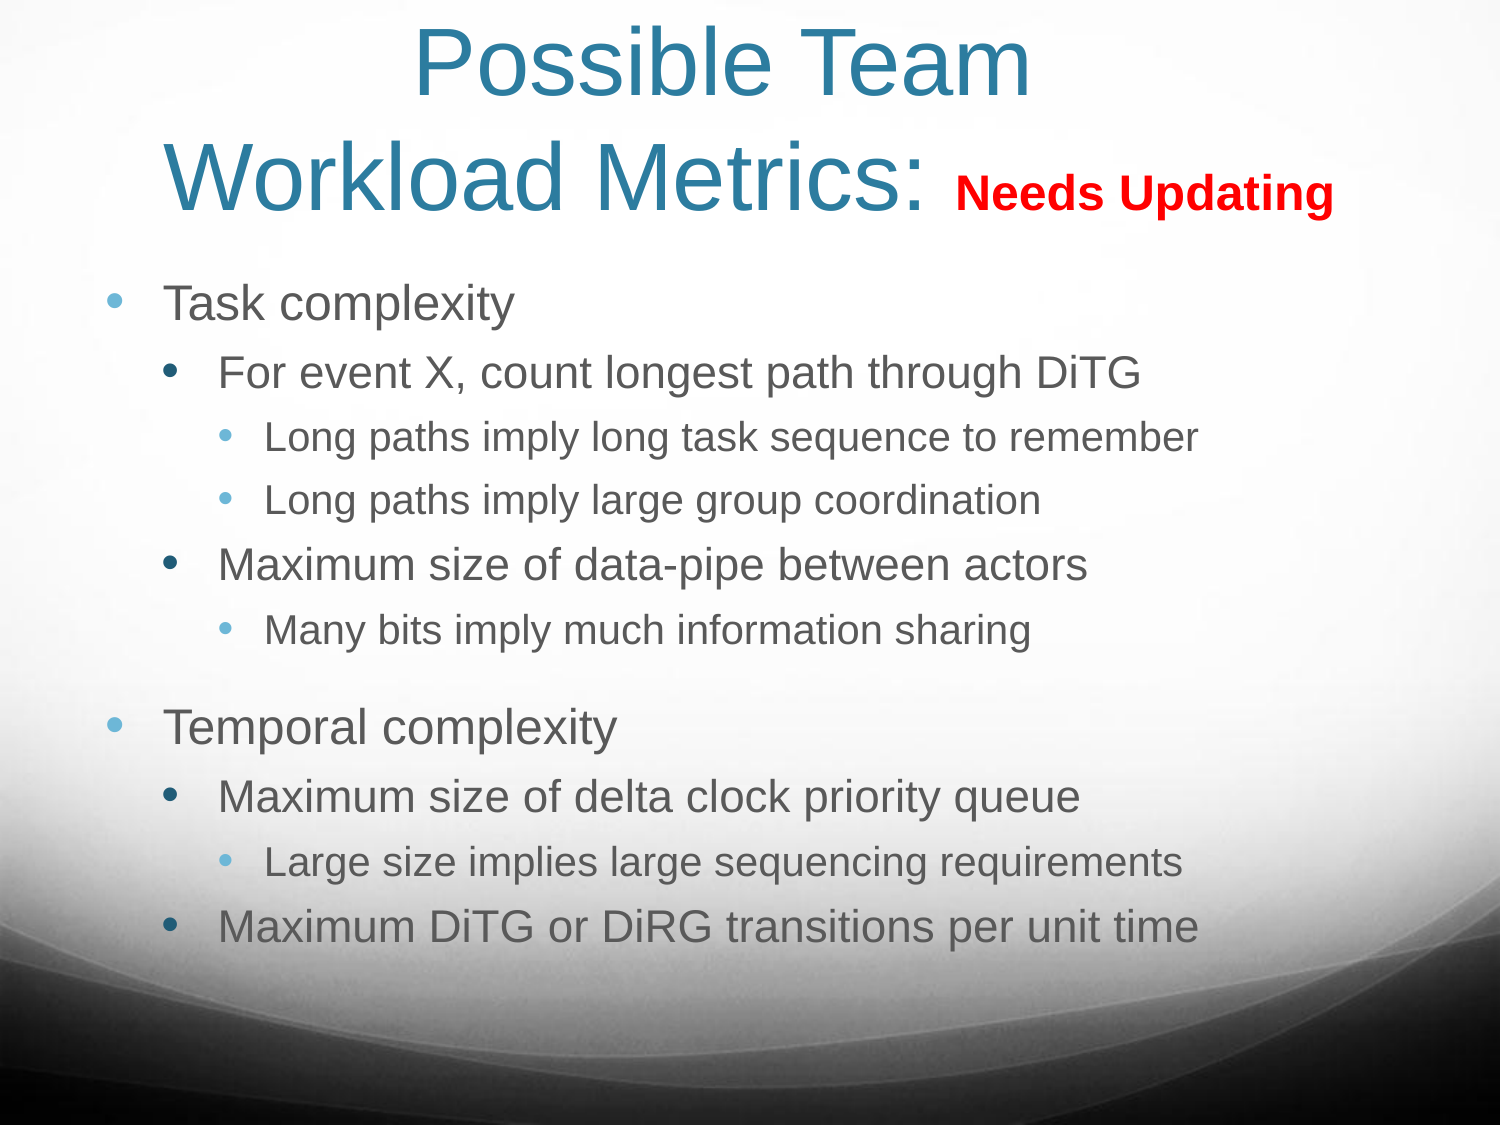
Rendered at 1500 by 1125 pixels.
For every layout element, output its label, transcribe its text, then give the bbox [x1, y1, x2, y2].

picture [0, 0, 1500, 1125]
list Task complexity For event X, count longest path through DiTG Long paths imply long task sequence to remember Long paths imply large group coordination Maximum size of data-pipe between actors Many bits imply much information sharing Temporal complexity Maximum size of delta clock priority queue Large size implies large sequencing requirements Maximum DiTG or DiRG transitions per unit time [90, 262, 1410, 975]
title Possible Team Workload Metrics: Needs Updating [90, 17, 1410, 237]
